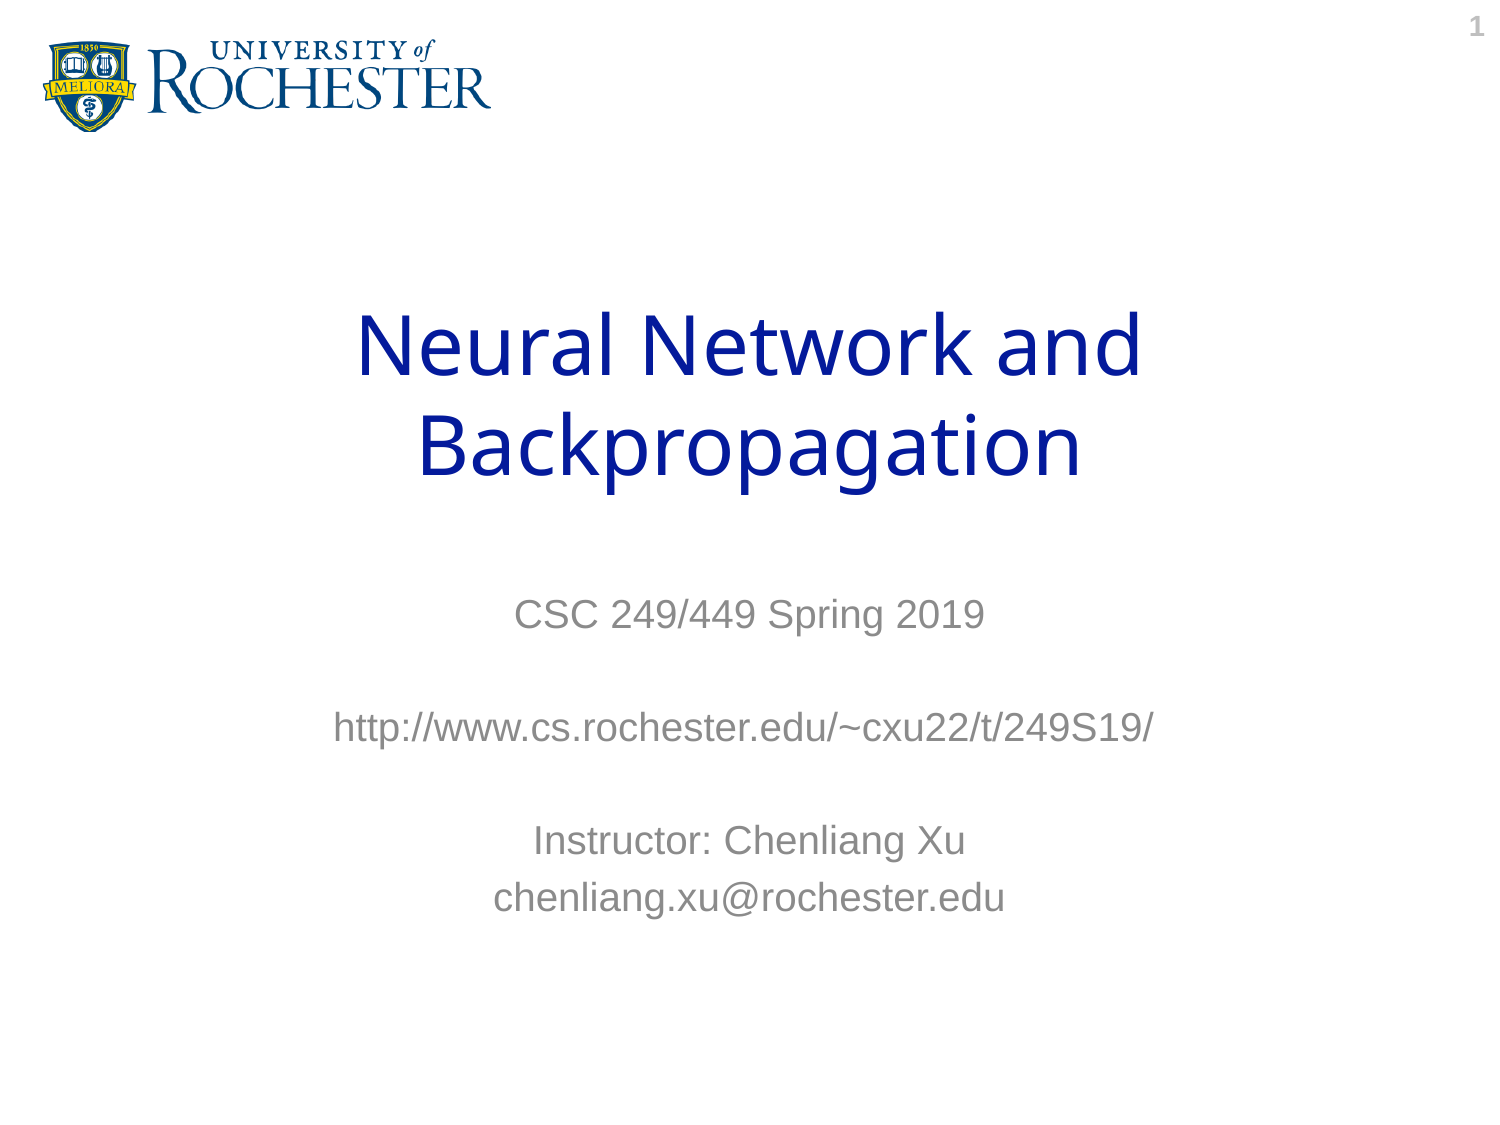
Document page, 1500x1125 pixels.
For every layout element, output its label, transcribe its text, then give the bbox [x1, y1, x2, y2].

title Neural Network and Backpropagation [112, 259, 1388, 526]
subtitle CSC 249/449 Spring 2019 http://www.cs.rochester.edu/~cxu22/t/249S19/ Instructor: Chenliang Xu chenliang.xu@rochester.edu [225, 580, 1275, 929]
picture [42, 39, 492, 132]
